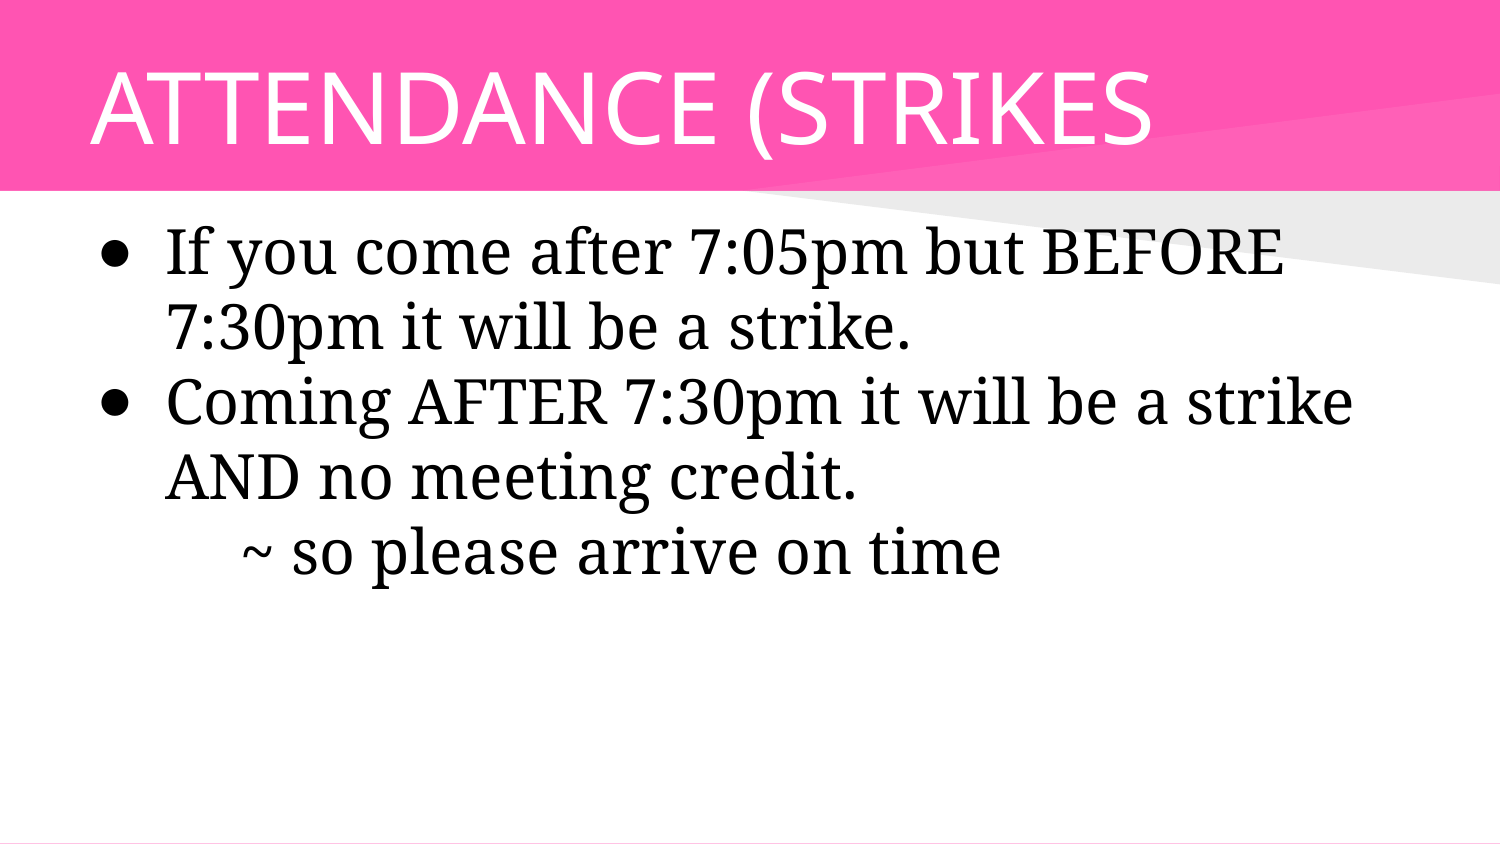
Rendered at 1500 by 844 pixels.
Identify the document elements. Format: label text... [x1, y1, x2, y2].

list If you come after 7:05pm but BEFORE 7:30pm it will be a strike. Coming AFTER 7:30pm it will be a strike AND no meeting credit. ~ so please arrive on time [75, 196, 1425, 808]
title ATTENDANCE (STRIKES [75, 33, 1425, 175]
